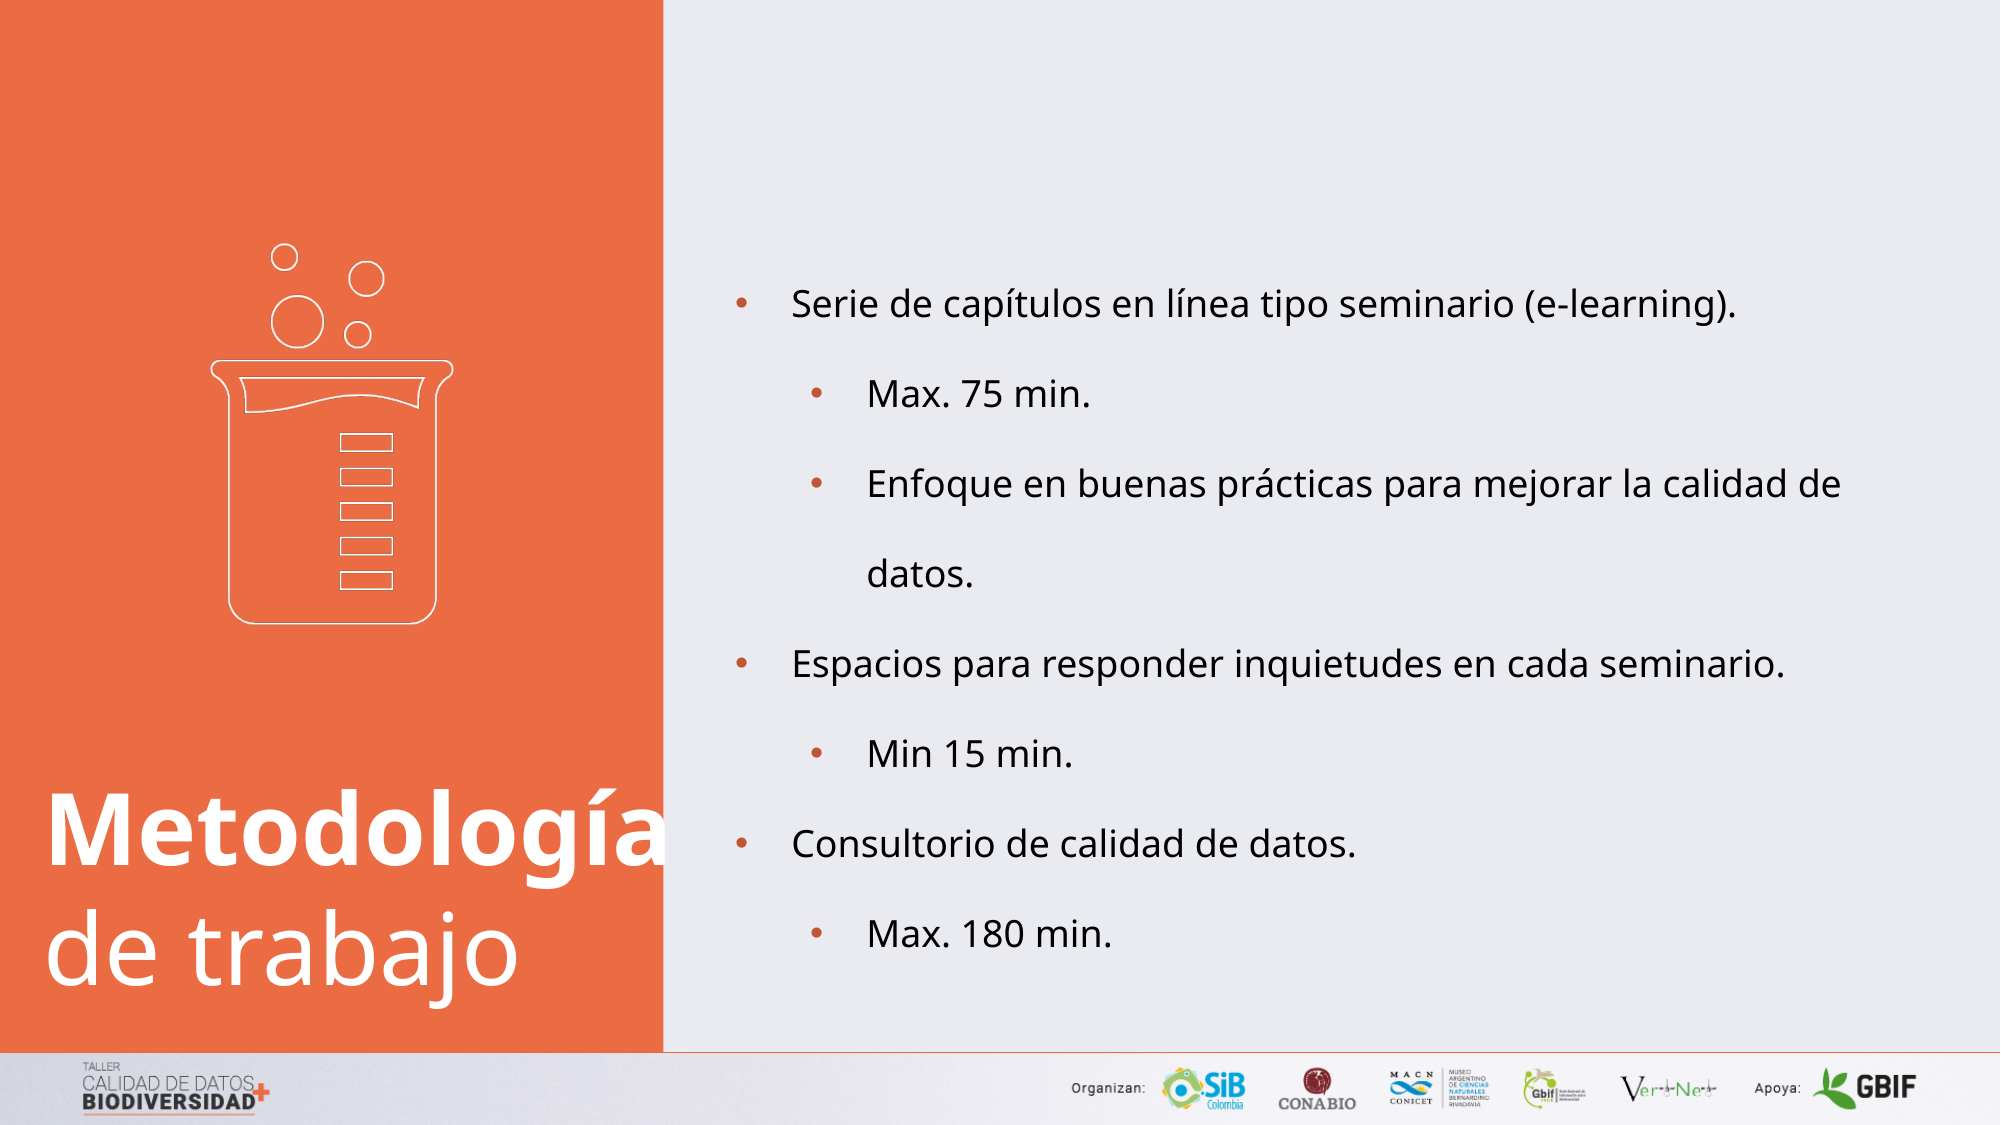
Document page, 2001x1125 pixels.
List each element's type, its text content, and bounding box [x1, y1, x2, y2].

text_box Metodología de trabajo [28, 757, 692, 1013]
picture [0, 1051, 2000, 1125]
text_box [0, 0, 664, 1050]
picture [124, 227, 539, 642]
text_box Serie de capítulos en línea tipo seminario (e-learning). Max. 75 min. Enfoque en buenas prácticas para mejorar la calidad de datos. Espacios para responder inquietudes en cada seminario. Min 15 min. Consultorio de calidad de datos. Max. 180 min. [720, 227, 1931, 1049]
